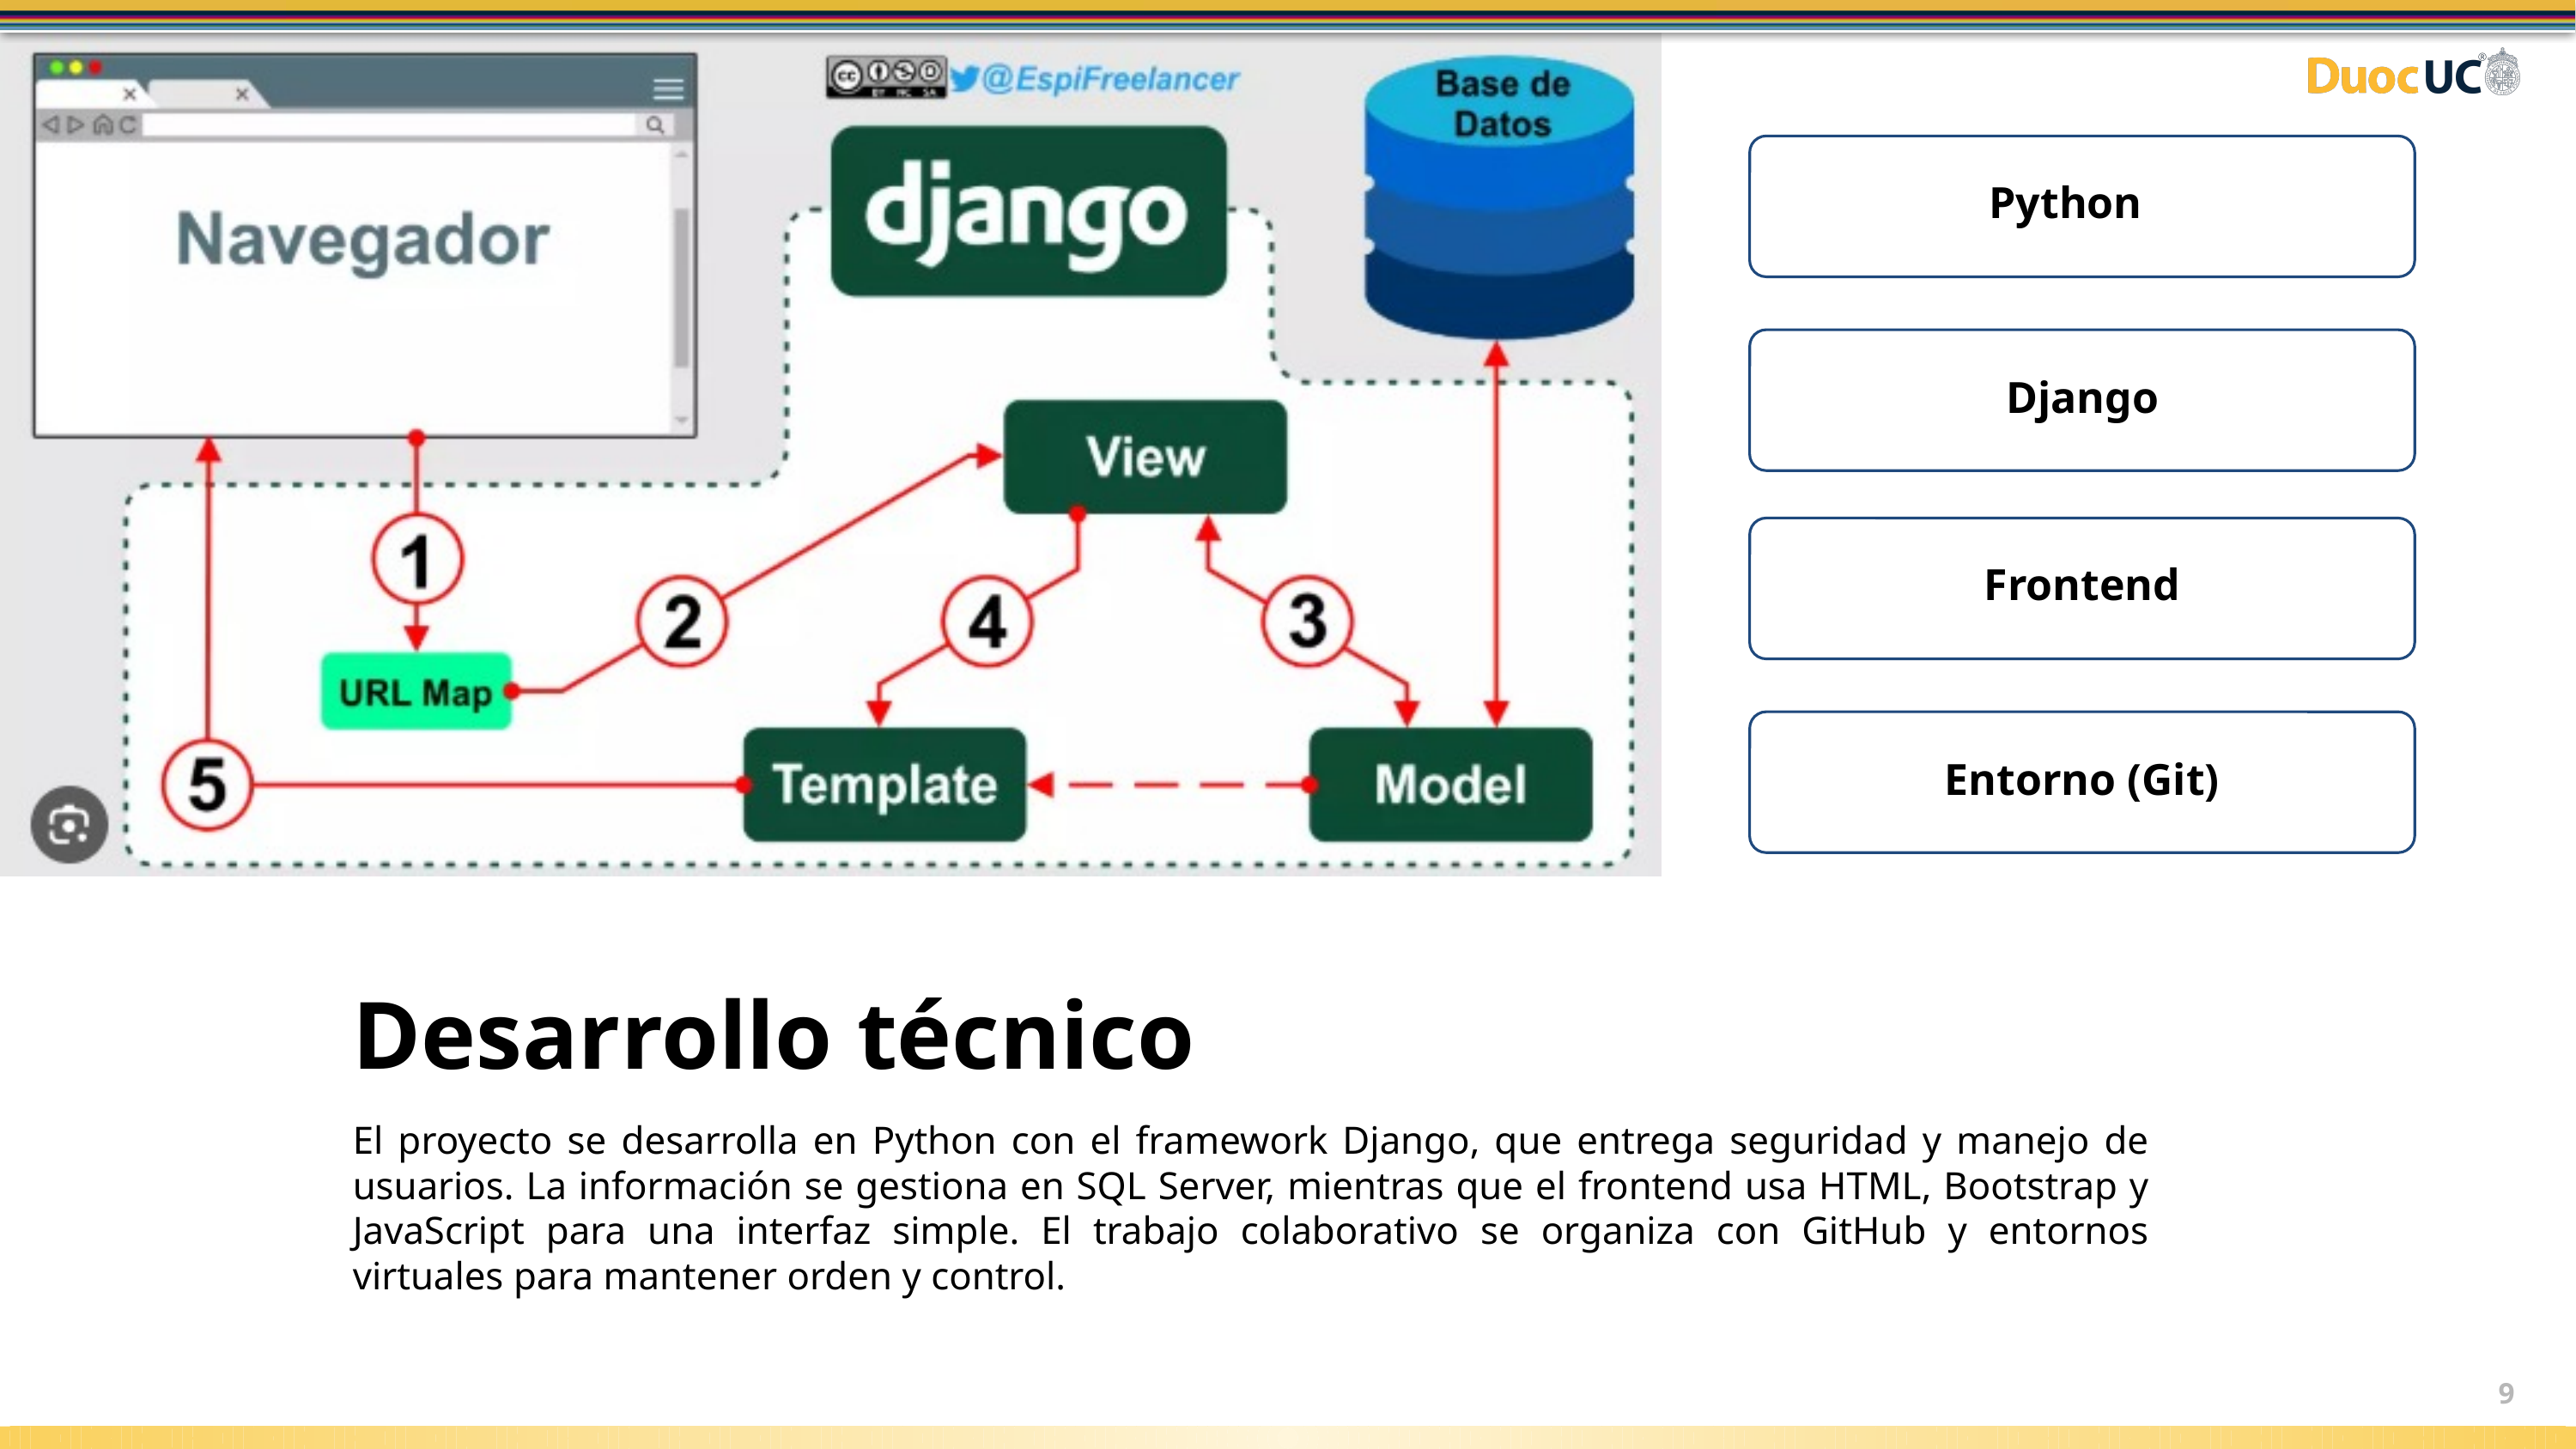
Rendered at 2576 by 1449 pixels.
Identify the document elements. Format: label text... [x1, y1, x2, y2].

text_box [0, 0, 2575, 33]
text_box El proyecto se desarrolla en Python con el framework Django, que entrega seguridad y manejo de usuarios. La información se gestiona en SQL Server, mientras que el frontend usa HTML, Bootstrap y JavaScript para una interfaz simple. El trabajo colaborativo se organiza con GitHub y entornos virtuales para mantener orden y control. [352, 1108, 2150, 1313]
text_box Python [1765, 151, 2366, 262]
picture [0, 32, 1662, 876]
text_box [1749, 712, 2415, 853]
text_box ‹#› [2415, 1370, 2520, 1418]
text_box [1749, 330, 2415, 471]
picture [2308, 47, 2521, 96]
text_box Desarrollo técnico [352, 967, 1363, 1108]
text_box Frontend [1782, 533, 2383, 644]
text_box Entorno (Git) [1782, 727, 2383, 839]
text_box Django [1782, 345, 2383, 457]
text_box [1749, 518, 2415, 659]
text_box [0, 1426, 2576, 1449]
text_box [1749, 136, 2415, 277]
